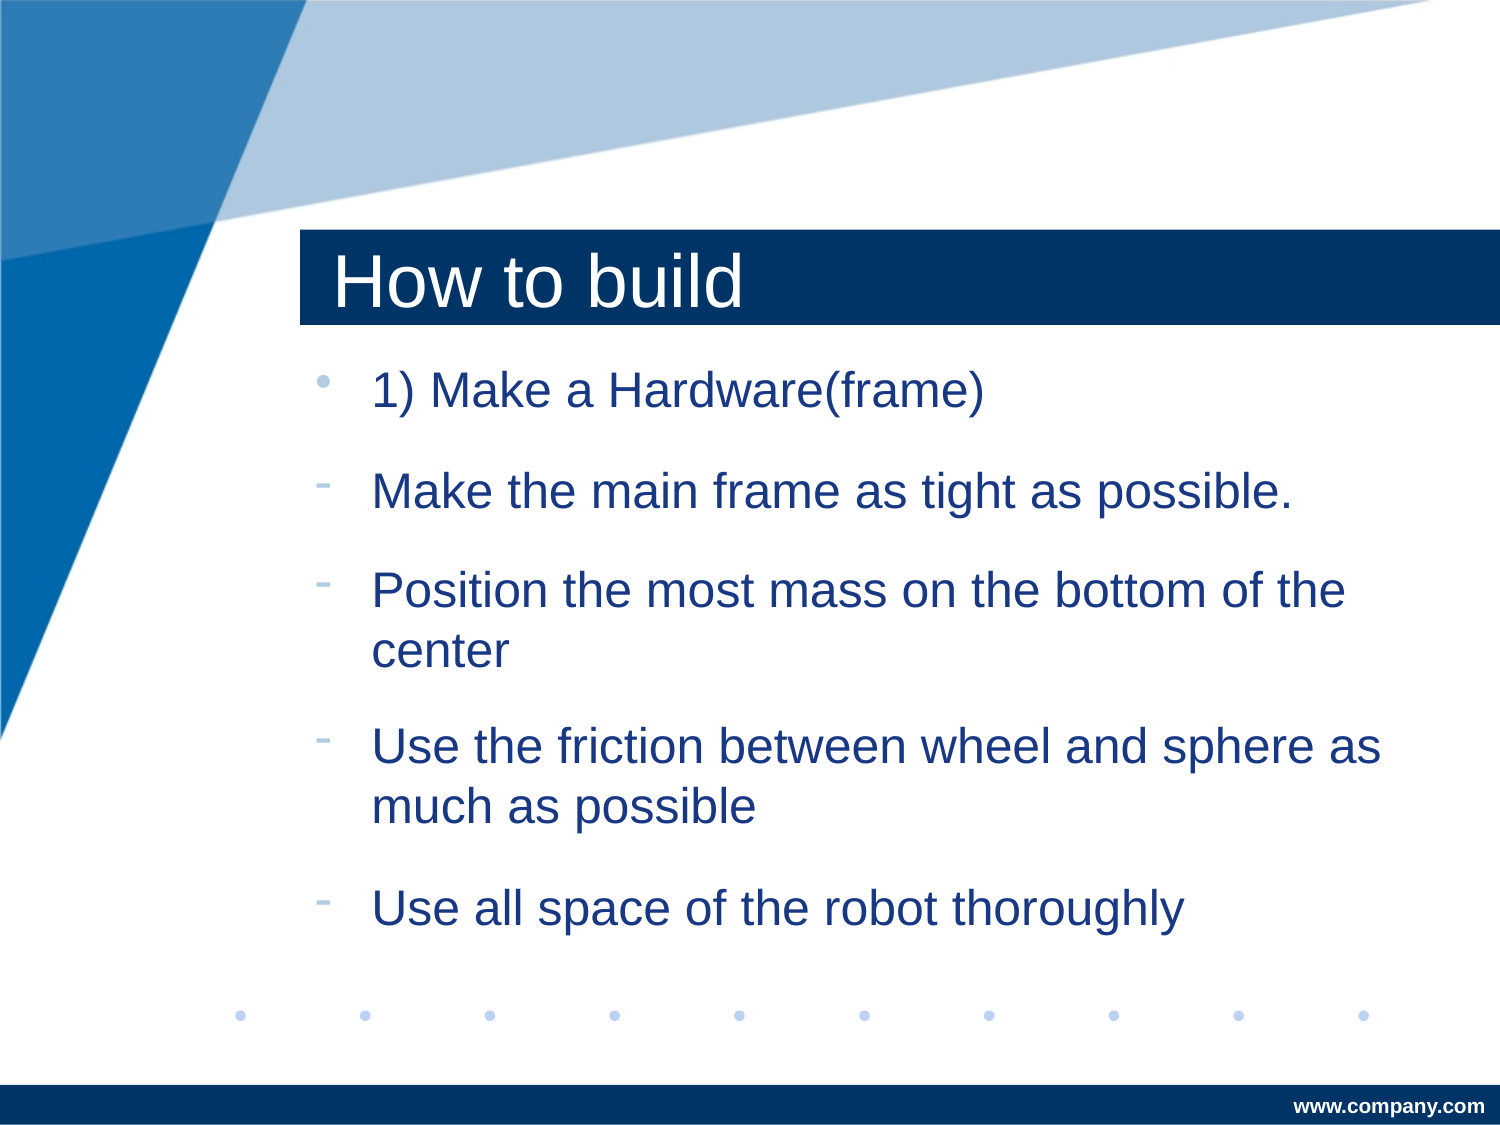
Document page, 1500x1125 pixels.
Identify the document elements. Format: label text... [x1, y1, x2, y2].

list 1) Make a Hardware(frame) Make the main frame as tight as possible. Position the most mass on the bottom of the center Use the friction between wheel and sphere as much as possible Use all space of the robot thoroughly [300, 350, 1475, 1013]
title How to build [300, 229, 1500, 325]
picture [0, 0, 1500, 842]
